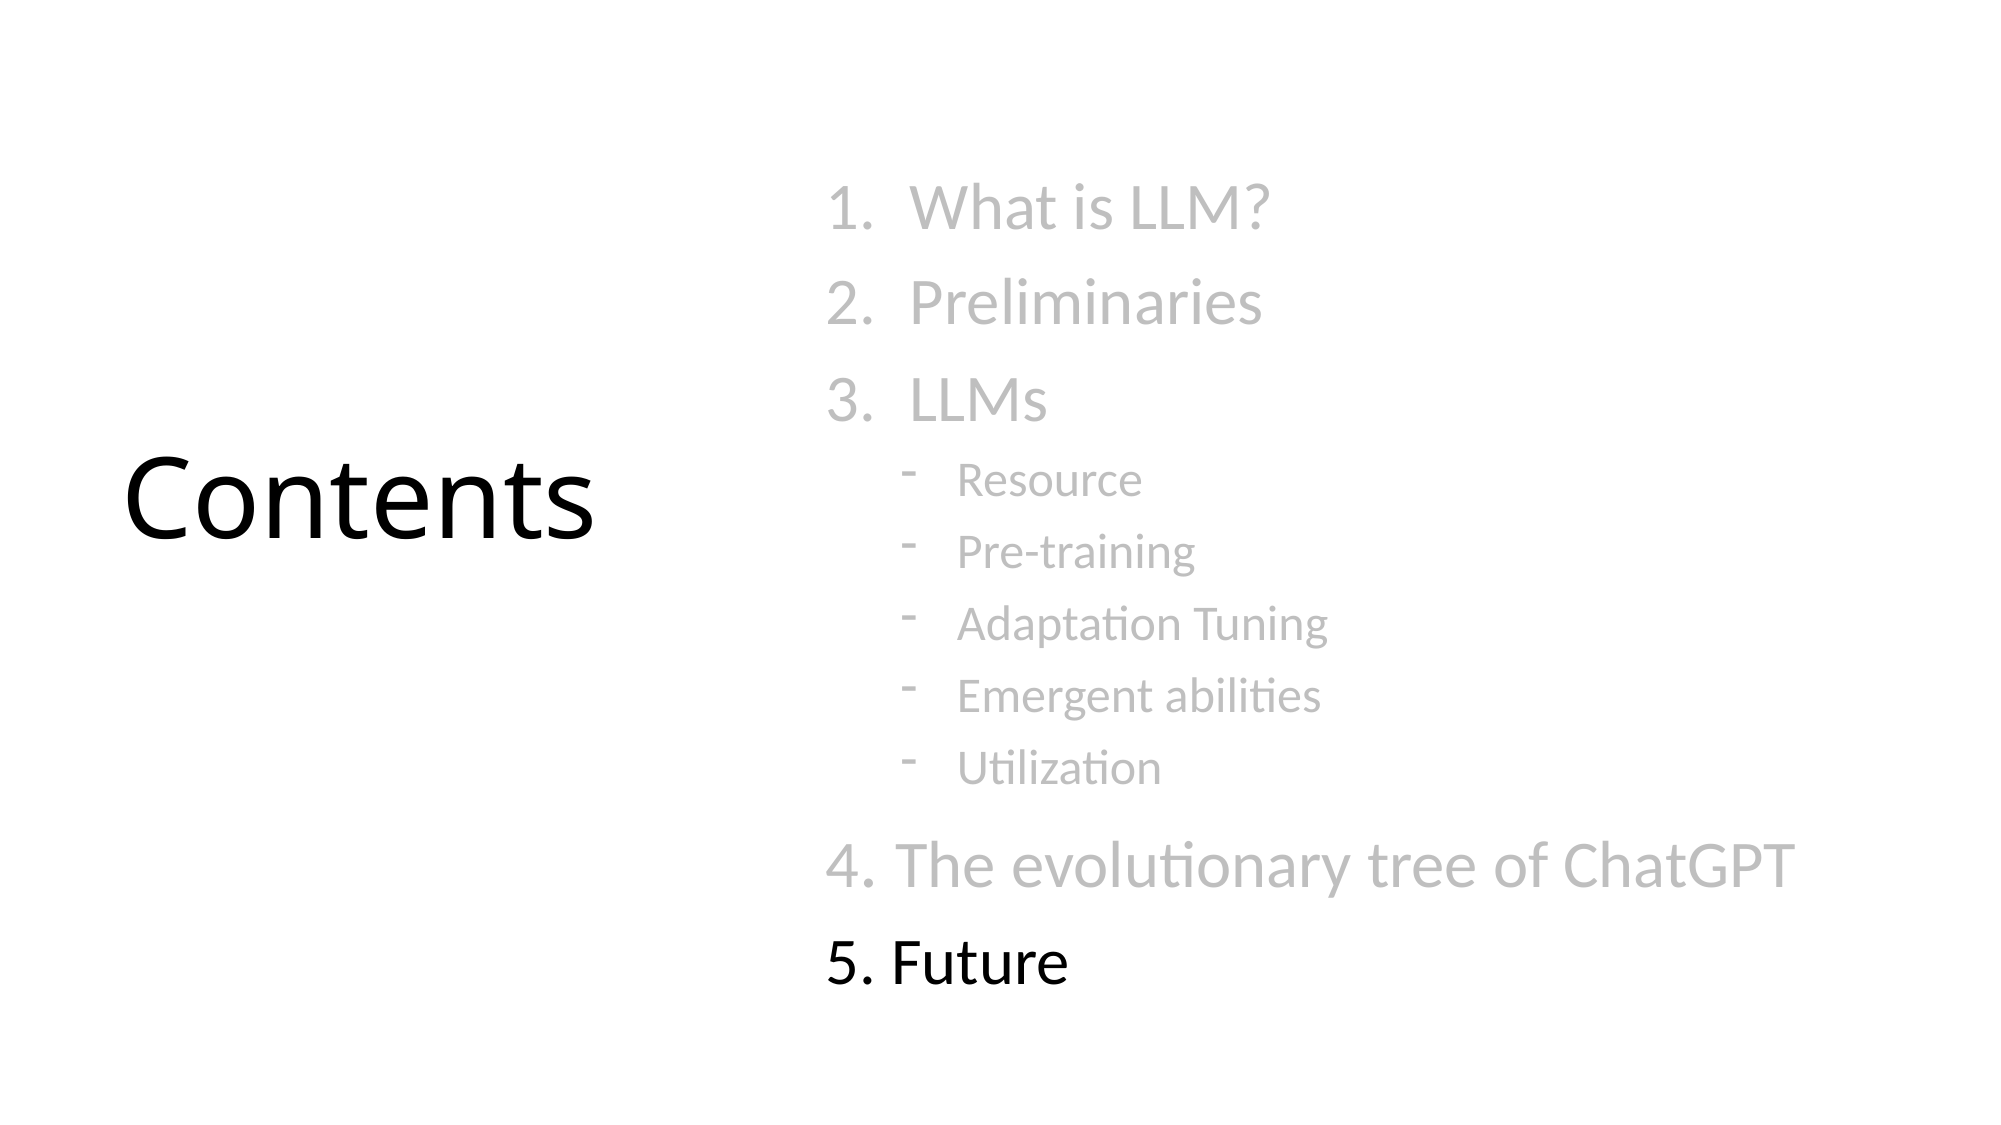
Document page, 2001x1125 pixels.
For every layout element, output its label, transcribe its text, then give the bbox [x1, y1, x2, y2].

text_box Contents [106, 418, 664, 569]
text_box What is LLM? Preliminaries LLMs Resource Pre-training Adaptation Tuning Emergent abilities Utilization 4. The evolutionary tree of ChatGPT 5. Future [810, 139, 1894, 1006]
